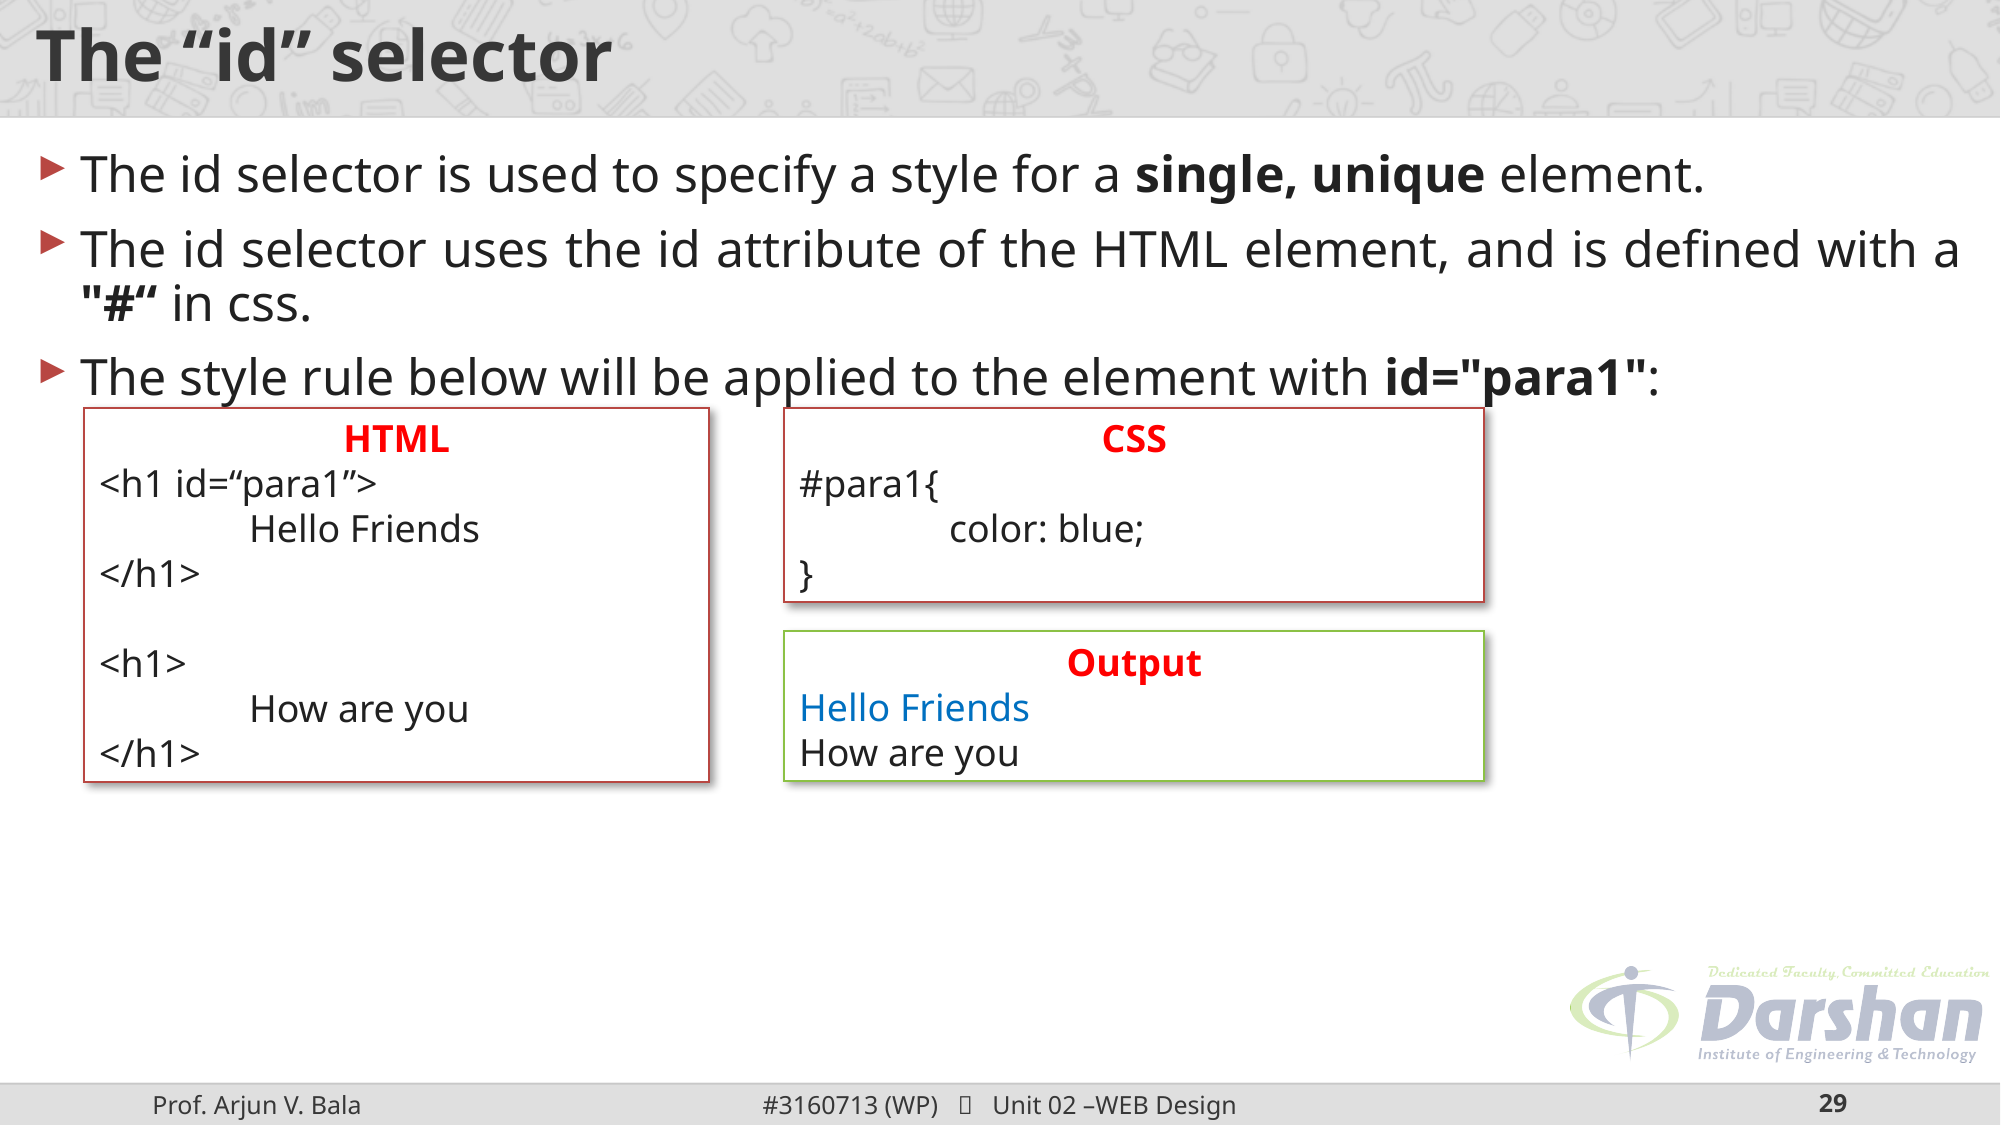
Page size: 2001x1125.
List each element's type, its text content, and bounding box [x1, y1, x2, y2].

list The id selector is used to specify a style for a single, unique element. The id selector uses the id attribute of the HTML element, and is defined with a "#“ in css. The style rule below will be applied to the element with id="para1": [21, 141, 1979, 1059]
text_box CSS #para1{ color: blue; } [783, 407, 1485, 603]
text_box Output Hello Friends How are you [783, 630, 1485, 782]
text_box HTML <h1 id=“para1”> Hello Friends </h1> <h1> How are you </h1> [83, 407, 710, 783]
title The “id” selector [0, 0, 2000, 117]
